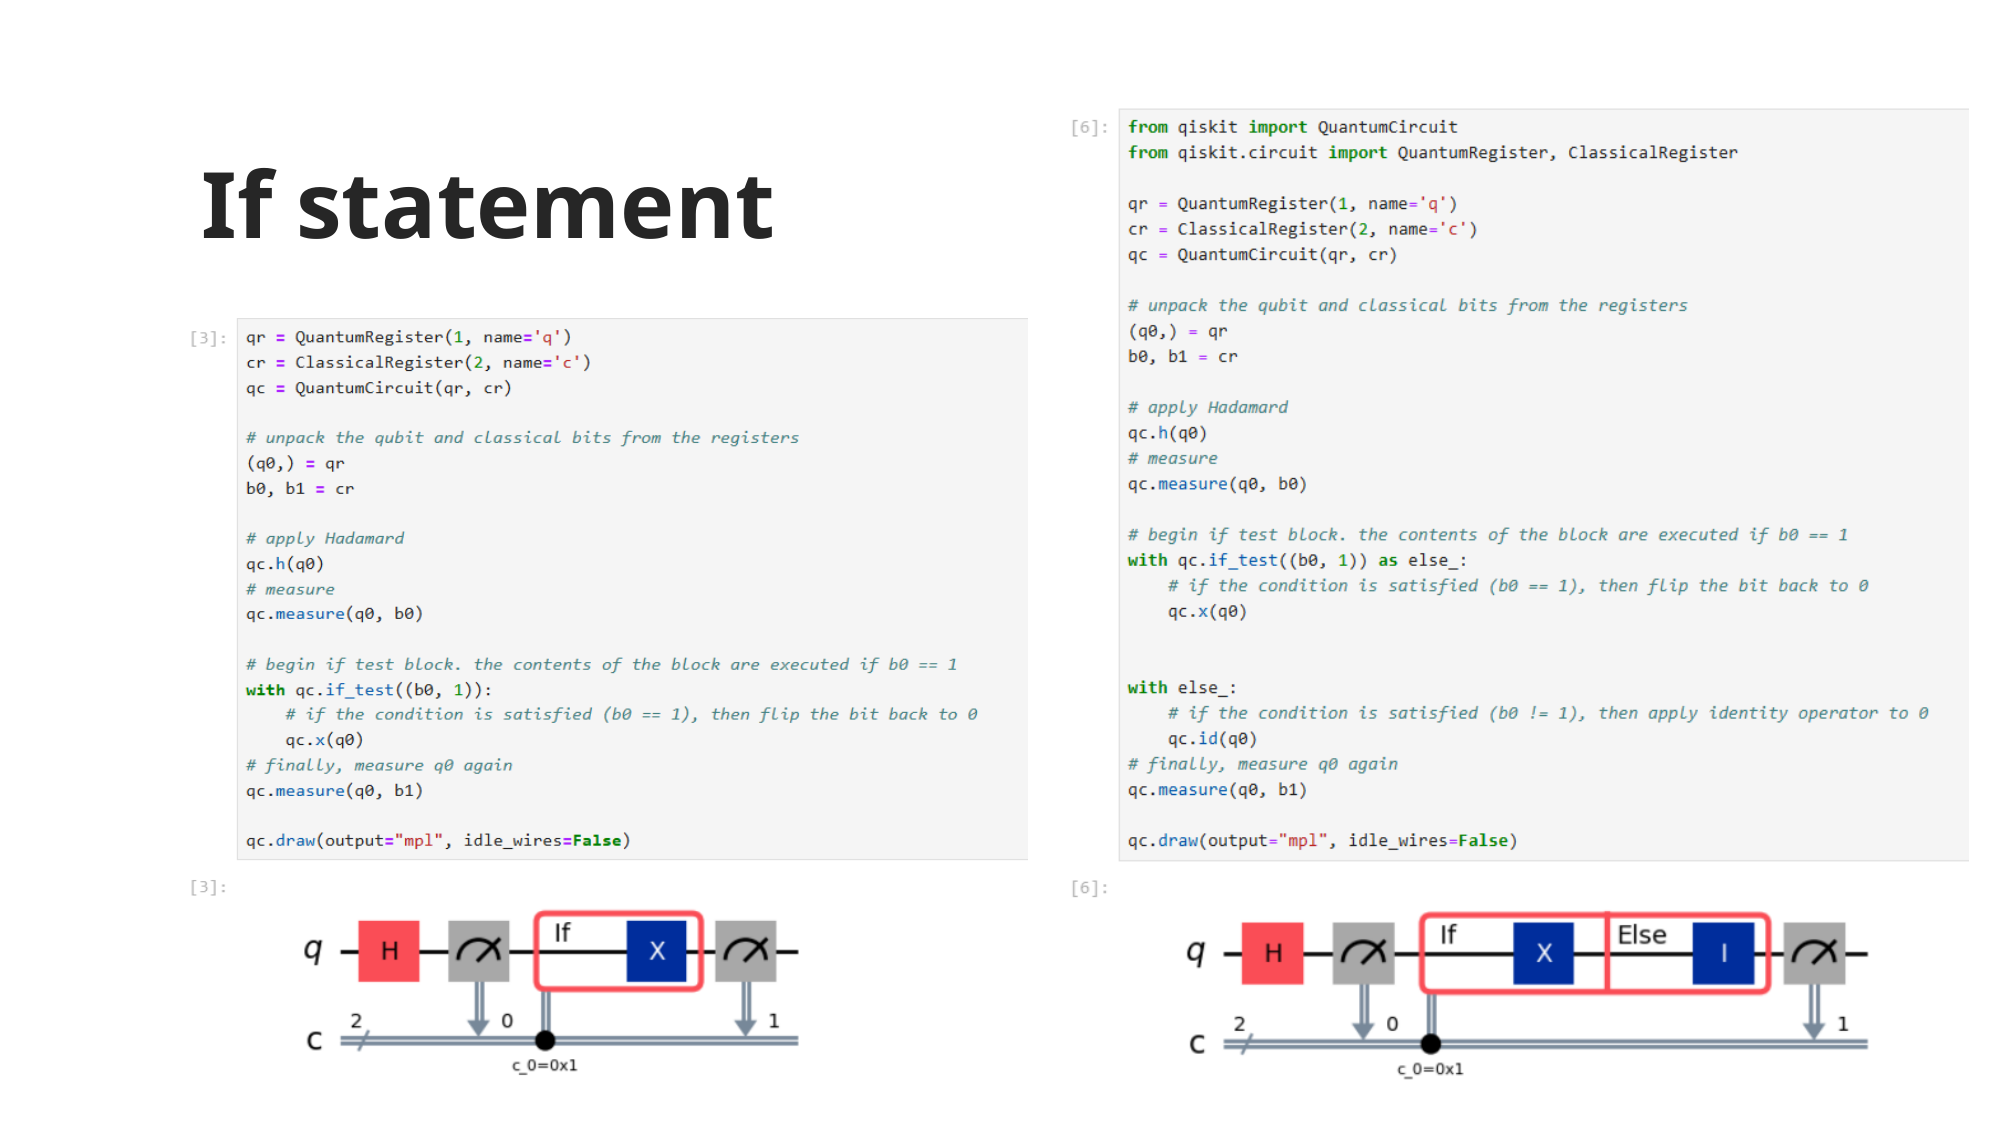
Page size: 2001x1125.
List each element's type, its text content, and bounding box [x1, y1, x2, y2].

picture [185, 317, 1028, 1087]
picture [1058, 101, 1969, 1087]
title If statement [186, 99, 1969, 319]
